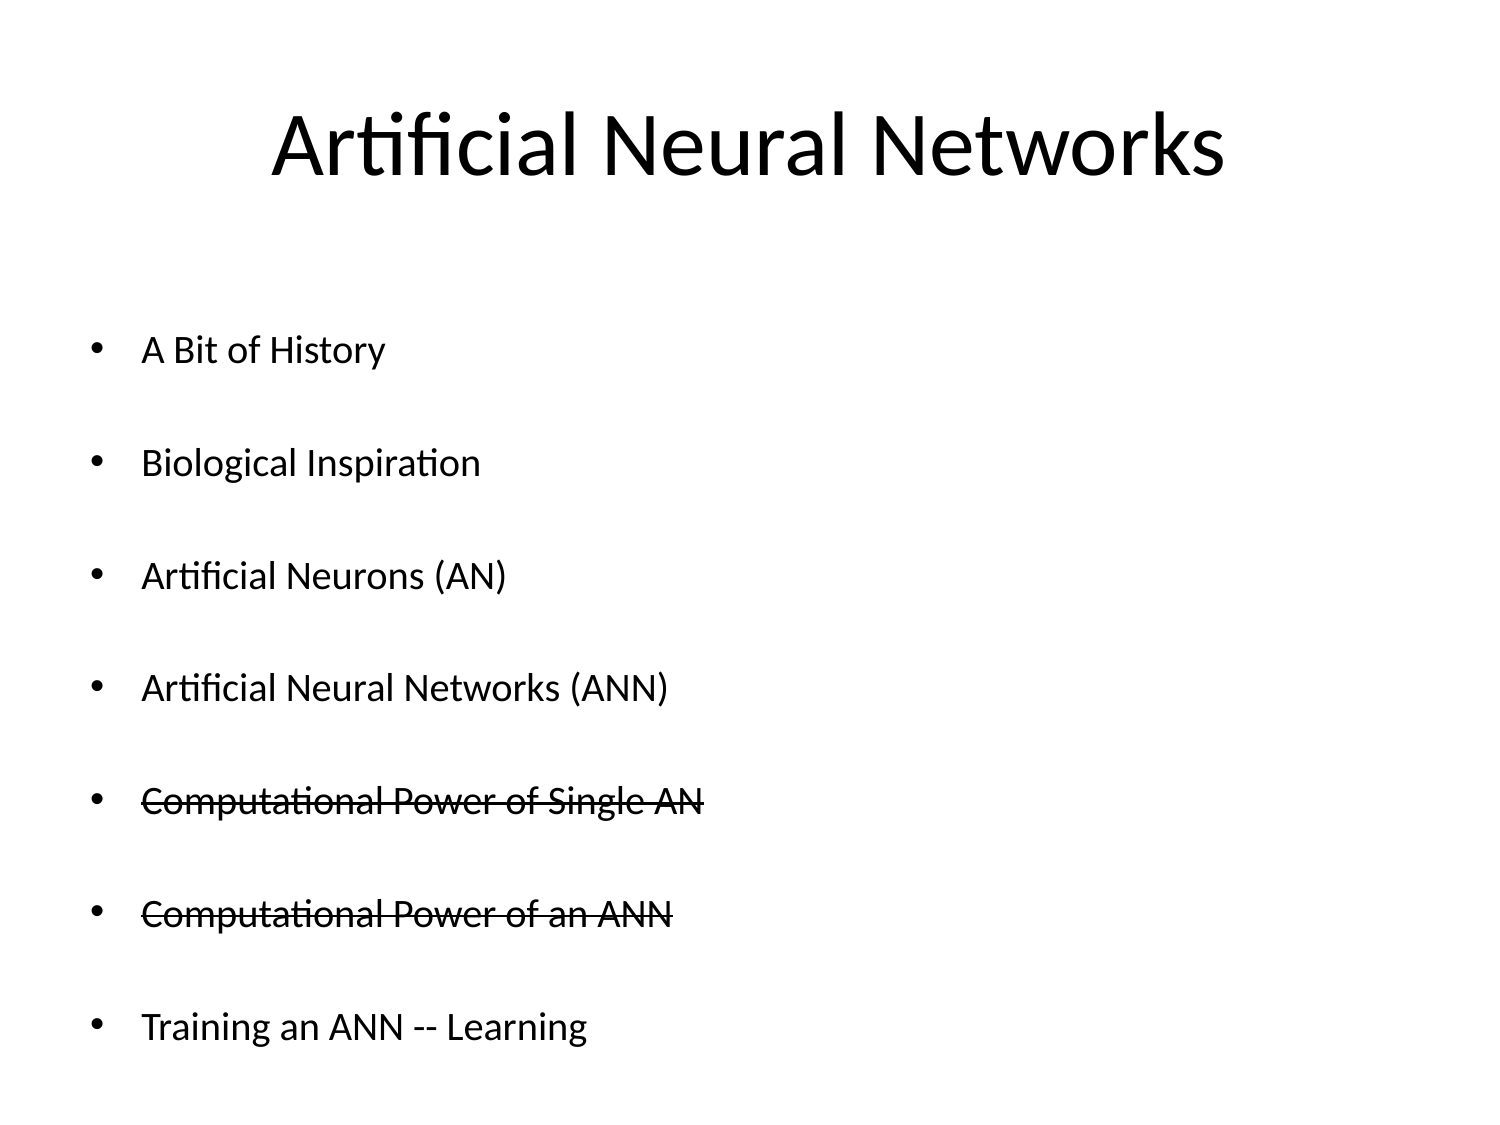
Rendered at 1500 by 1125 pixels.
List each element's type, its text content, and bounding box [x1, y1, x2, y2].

title Artificial Neural Networks [75, 45, 1425, 233]
list A Bit of History Biological Inspiration Artificial Neurons (AN) Artificial Neural Networks (ANN) Computational Power of Single AN Computational Power of an ANN Training an ANN -- Learning [75, 262, 1425, 1065]
